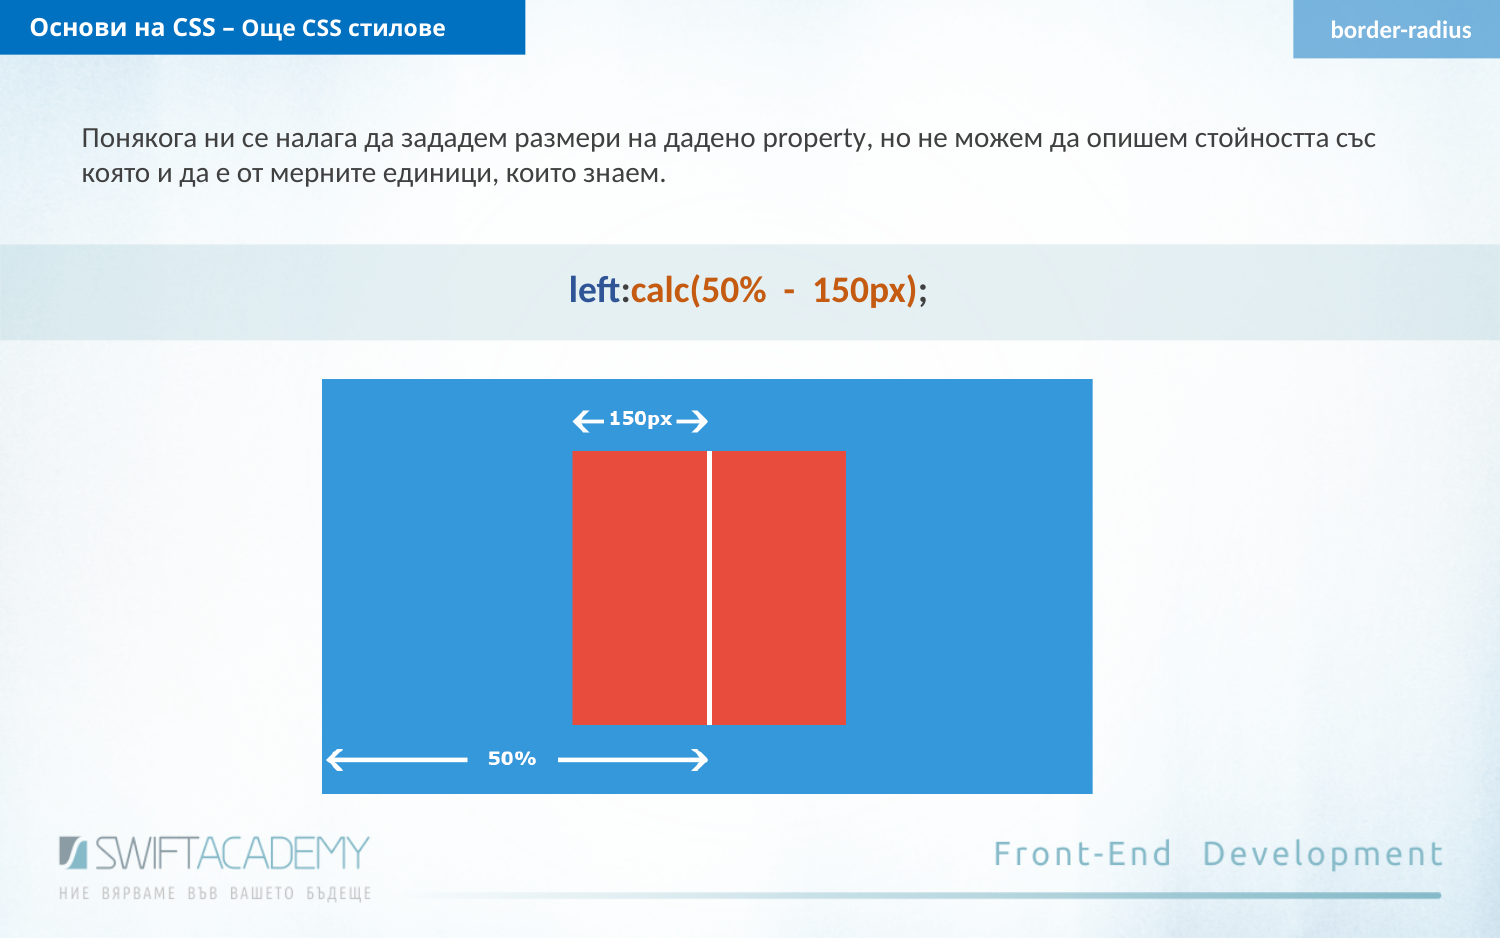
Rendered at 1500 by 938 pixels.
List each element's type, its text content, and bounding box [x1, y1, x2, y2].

text_box [0, 341, 1500, 938]
text_box left:calc(50% - 150px); [404, 258, 1093, 318]
text_box [0, 0, 527, 56]
text_box Основи на CSS – Още CSS стилове [14, 4, 526, 49]
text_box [322, 379, 1093, 794]
text_box [1292, 0, 1500, 59]
text_box border-radius [1307, 5, 1495, 51]
text_box [0, 243, 1500, 341]
text_box [0, 0, 1500, 243]
text_box Понякога ни се налага да зададем размери на дадено property, но не можем да опишем стойността със която и да е от мерните единици, които знаем. [66, 110, 1459, 196]
